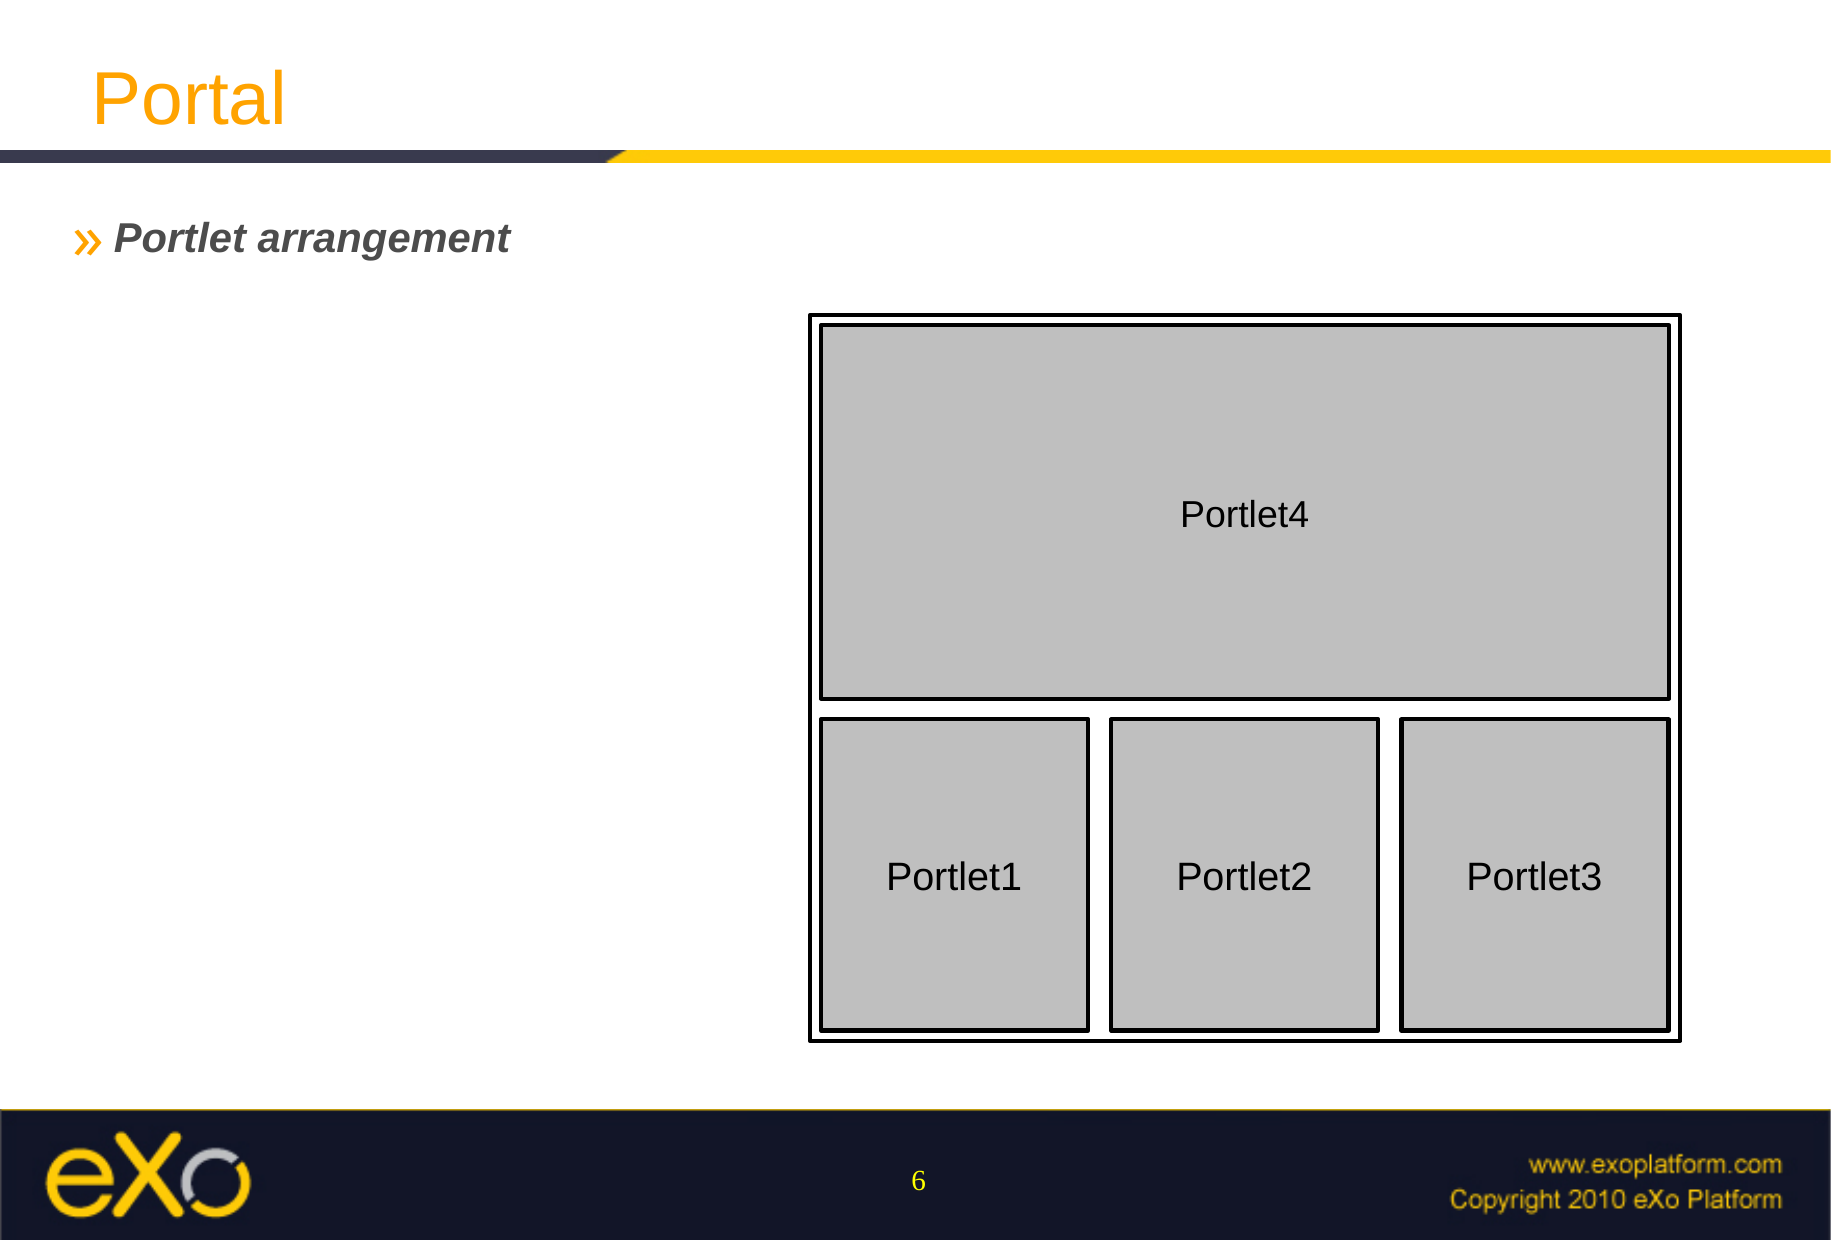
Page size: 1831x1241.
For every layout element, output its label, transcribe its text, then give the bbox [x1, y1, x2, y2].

text_box Portlet arrangement [71, 209, 1720, 1048]
picture [0, 1109, 1831, 1240]
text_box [809, 315, 1681, 1042]
text_box Portal [91, 49, 1739, 151]
picture [0, 150, 1831, 163]
